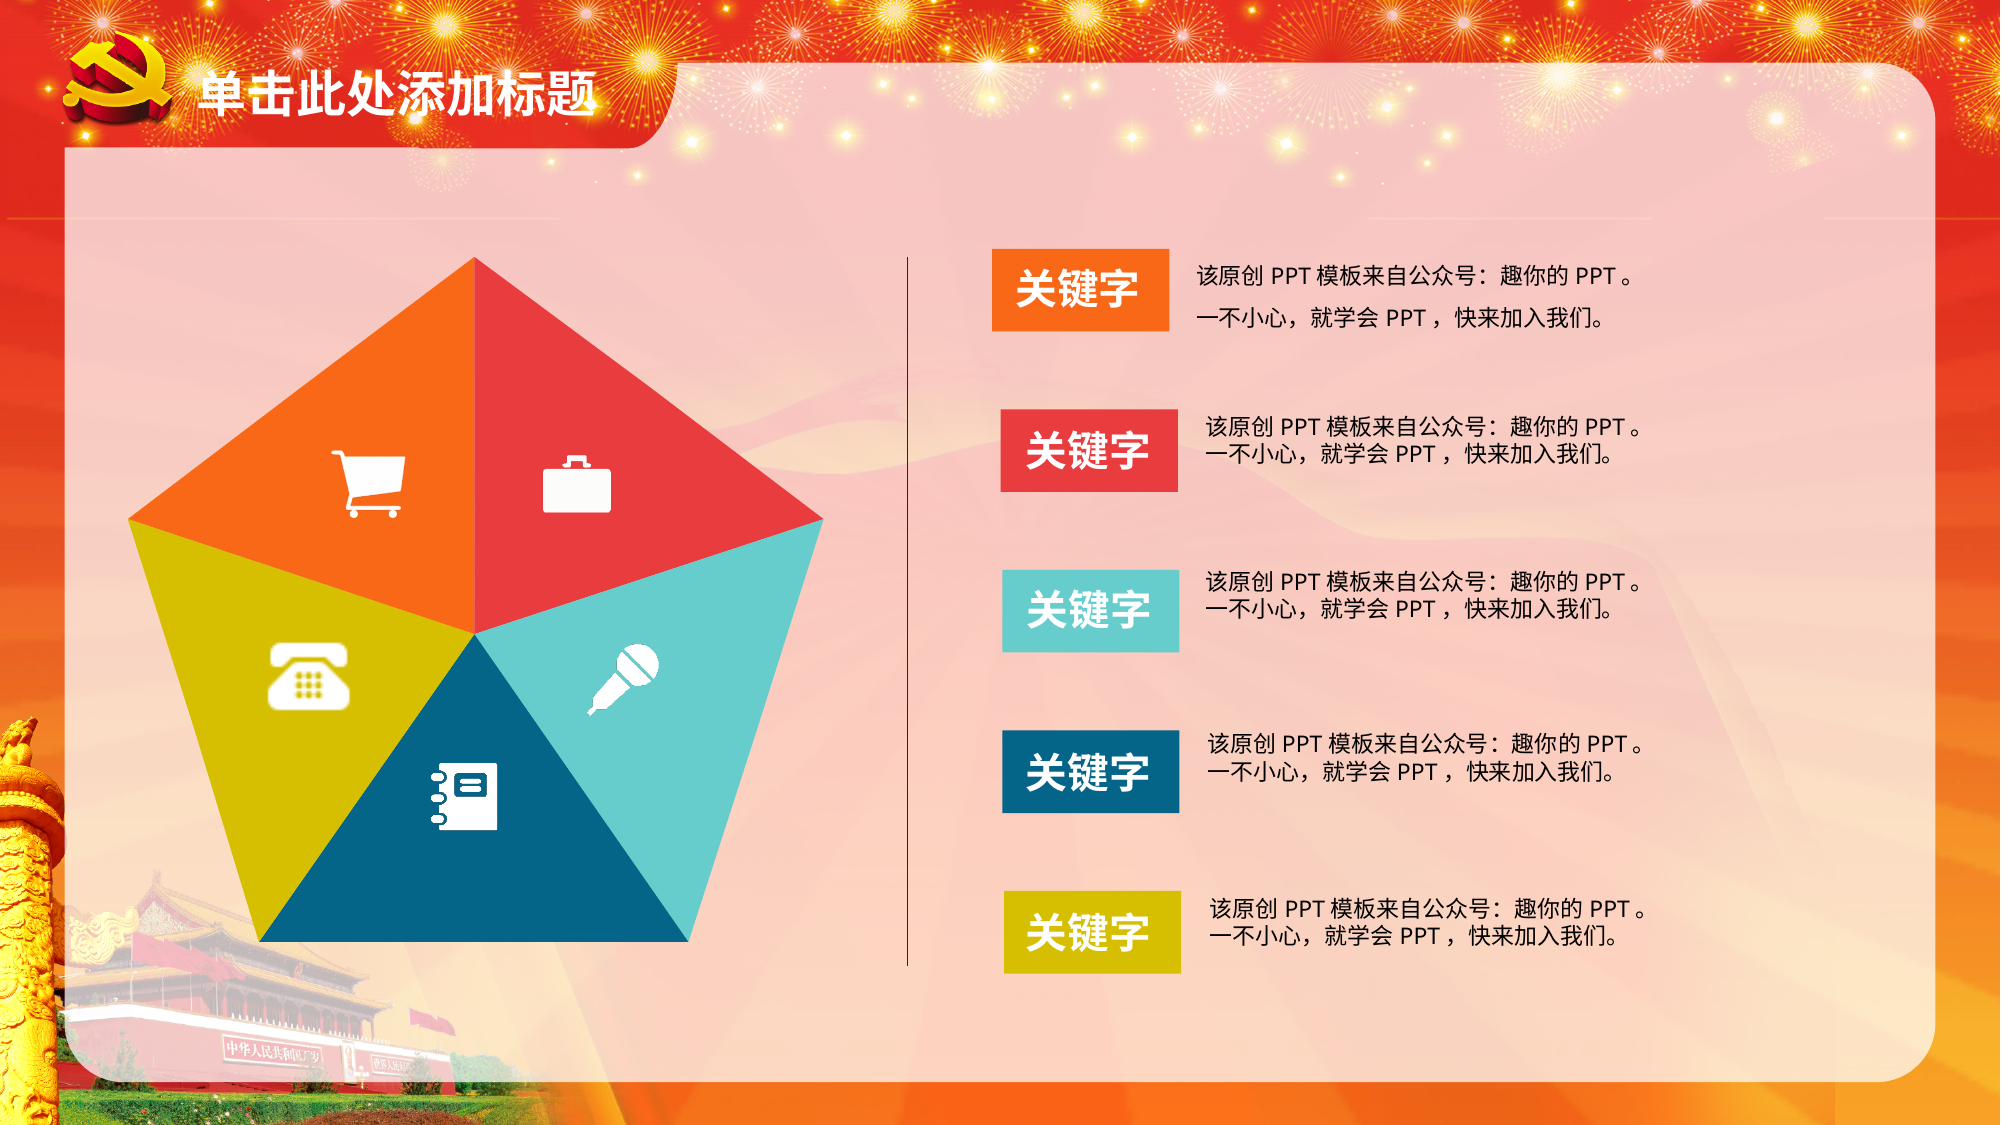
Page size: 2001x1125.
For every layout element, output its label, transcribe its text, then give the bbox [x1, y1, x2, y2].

text_box [474, 256, 824, 633]
text_box 该原创PPT模板来自公众号：趣你的PPT。 一不小心，就学会PPT，快来加入我们。 [1190, 404, 1880, 475]
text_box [992, 248, 1178, 332]
text_box 该原创PPT模板来自公众号：趣你的PPT。 一不小心，就学会PPT，快来加入我们。 [1181, 240, 1871, 338]
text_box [1000, 409, 1189, 492]
text_box [127, 257, 474, 633]
text_box 单击此处添加标题 [181, 54, 630, 130]
text_box 该原创PPT模板来自公众号：趣你的PPT。 一不小心，就学会PPT，快来加入我们。 [1195, 886, 1885, 957]
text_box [1002, 569, 1190, 653]
text_box [260, 635, 689, 942]
text_box [127, 519, 475, 942]
text_box 该原创PPT模板来自公众号：趣你的PPT。 一不小心，就学会PPT，快来加入我们。 [1192, 722, 1882, 793]
text_box 该原创PPT模板来自公众号：趣你的PPT。 一不小心，就学会PPT，快来加入我们。 [1190, 559, 1880, 630]
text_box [1002, 730, 1189, 814]
picture [0, 0, 2000, 1125]
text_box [1004, 890, 1189, 974]
text_box [474, 519, 824, 941]
